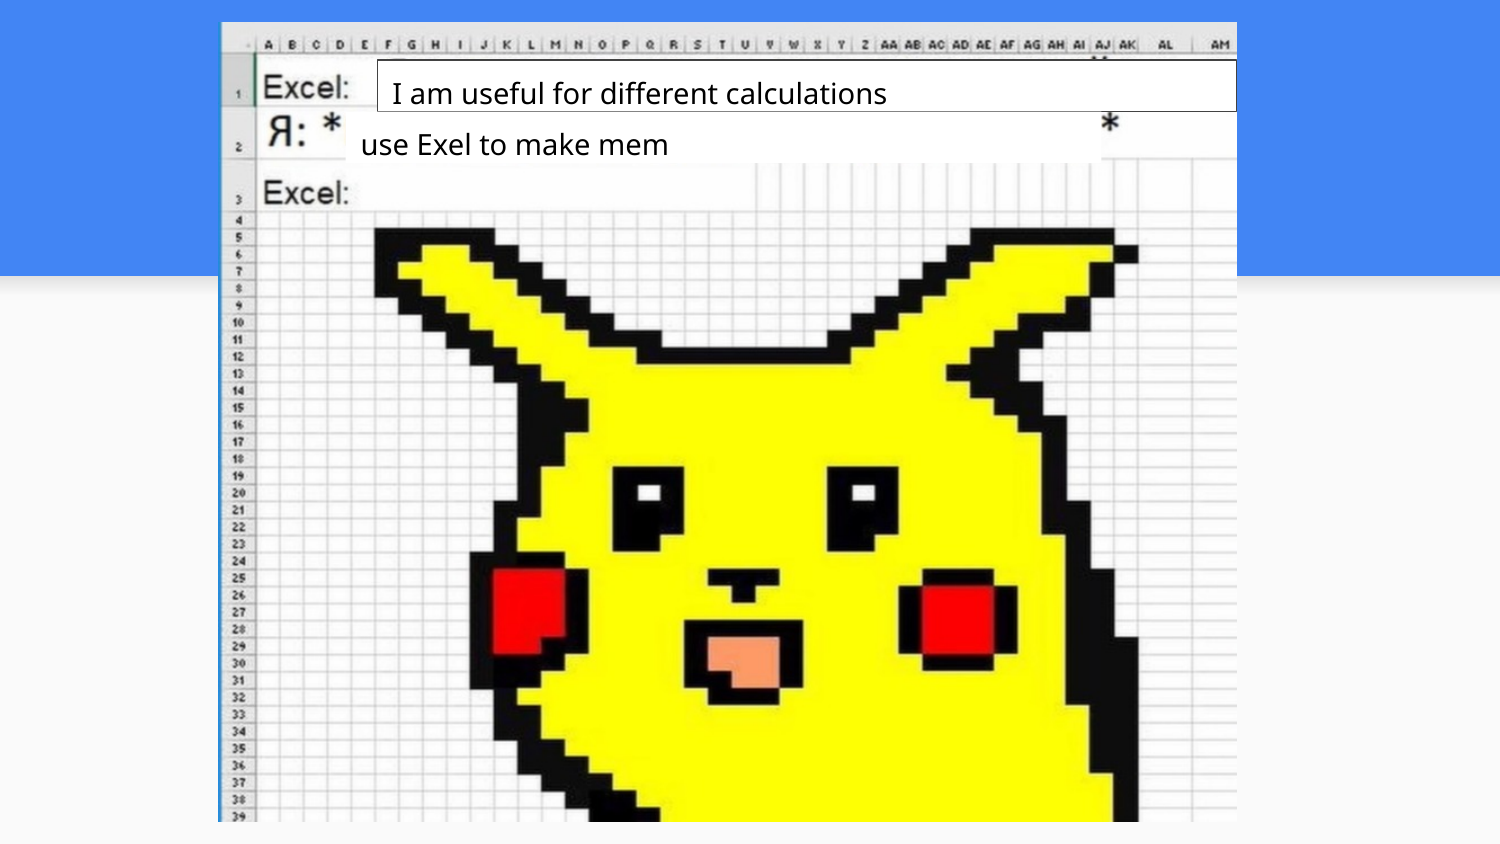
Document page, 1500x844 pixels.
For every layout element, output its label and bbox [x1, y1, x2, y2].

picture [218, 22, 1237, 822]
